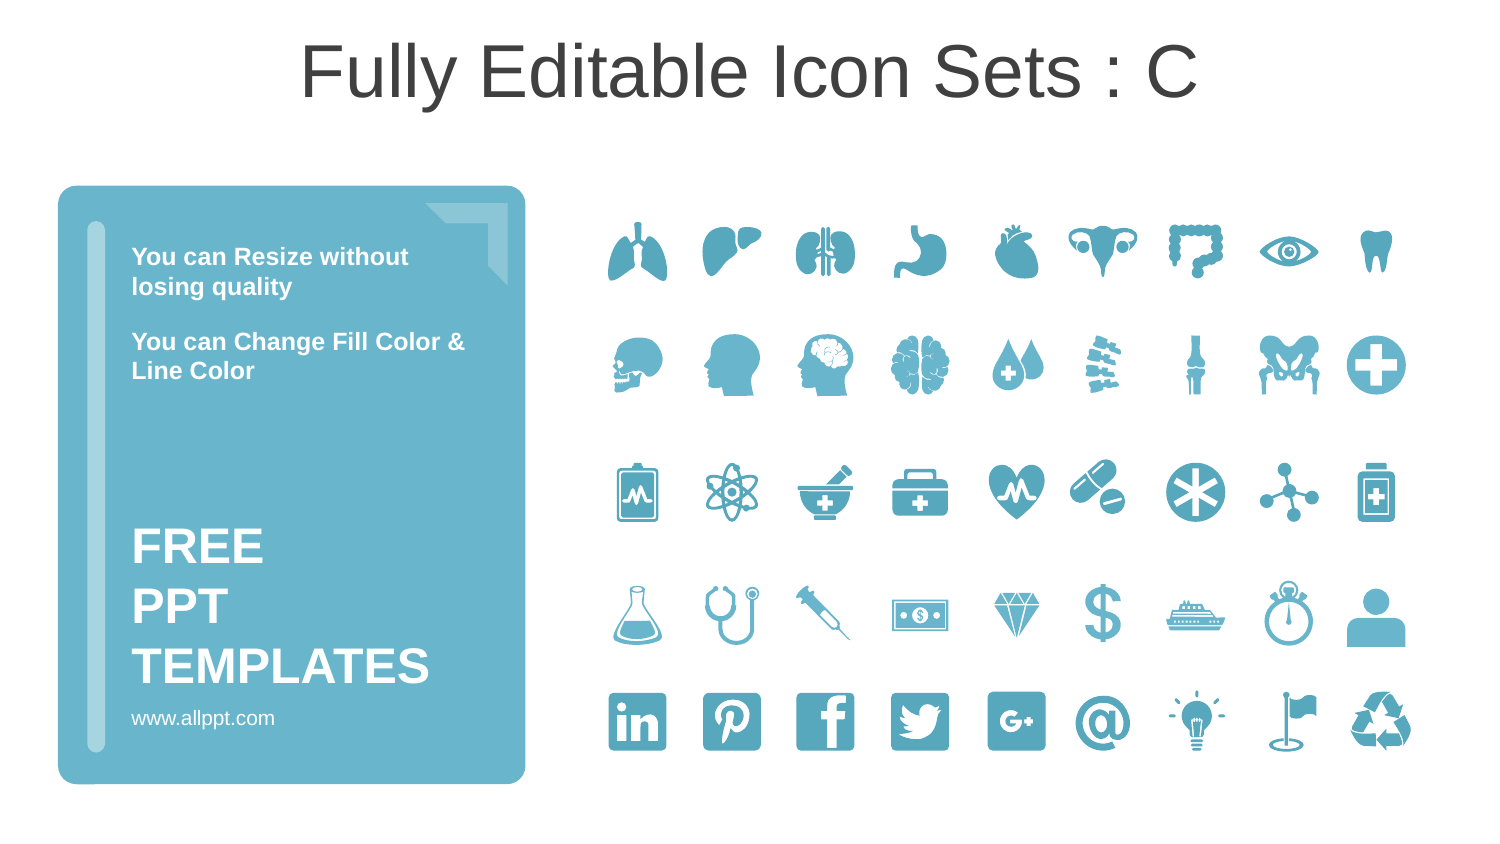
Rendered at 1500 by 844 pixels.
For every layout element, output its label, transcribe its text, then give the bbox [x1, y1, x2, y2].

text_box [1215, 712, 1228, 720]
text_box [1184, 333, 1208, 397]
text_box [606, 219, 670, 283]
text_box [794, 690, 857, 753]
text_box [1164, 598, 1228, 633]
text_box [703, 460, 761, 524]
text_box [1257, 234, 1321, 269]
text_box [1083, 582, 1123, 645]
text_box [1355, 460, 1397, 524]
text_box FREE PPT TEMPLATES [116, 505, 483, 701]
text_box [1348, 689, 1413, 753]
text_box [889, 690, 952, 753]
text_box [890, 466, 950, 518]
text_box [610, 335, 665, 395]
text_box [606, 690, 669, 753]
text_box You can Change Fill Color & Line Color [116, 317, 483, 393]
text_box [985, 689, 1048, 753]
text_box [1266, 689, 1319, 754]
text_box [1256, 333, 1322, 397]
text_box [1344, 333, 1408, 397]
text_box You can Resize without losing quality [116, 233, 483, 309]
text_box [986, 462, 1047, 522]
text_box [614, 460, 661, 524]
text_box [1262, 578, 1316, 648]
text_box [700, 224, 764, 279]
text_box [992, 590, 1042, 640]
text_box [1358, 228, 1395, 275]
text_box [1345, 586, 1408, 650]
text_box [1164, 460, 1228, 524]
text_box [1166, 222, 1226, 281]
text_box www.allppt.com [116, 701, 483, 737]
text_box [1066, 223, 1140, 280]
text_box [795, 462, 856, 522]
text_box [888, 333, 952, 397]
text_box [611, 583, 665, 647]
list Fully Editable Icon Sets : C [0, 20, 1500, 115]
text_box [990, 336, 1046, 393]
text_box [794, 583, 853, 643]
text_box [1073, 693, 1133, 753]
text_box [1257, 460, 1321, 524]
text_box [1084, 335, 1122, 395]
text_box [700, 690, 764, 753]
text_box [795, 332, 856, 399]
text_box [1166, 688, 1221, 753]
text_box [1067, 457, 1128, 517]
text_box [702, 583, 762, 648]
text_box [993, 222, 1041, 281]
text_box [703, 333, 761, 397]
text_box [793, 224, 857, 279]
text_box [891, 223, 949, 280]
text_box [890, 597, 951, 633]
